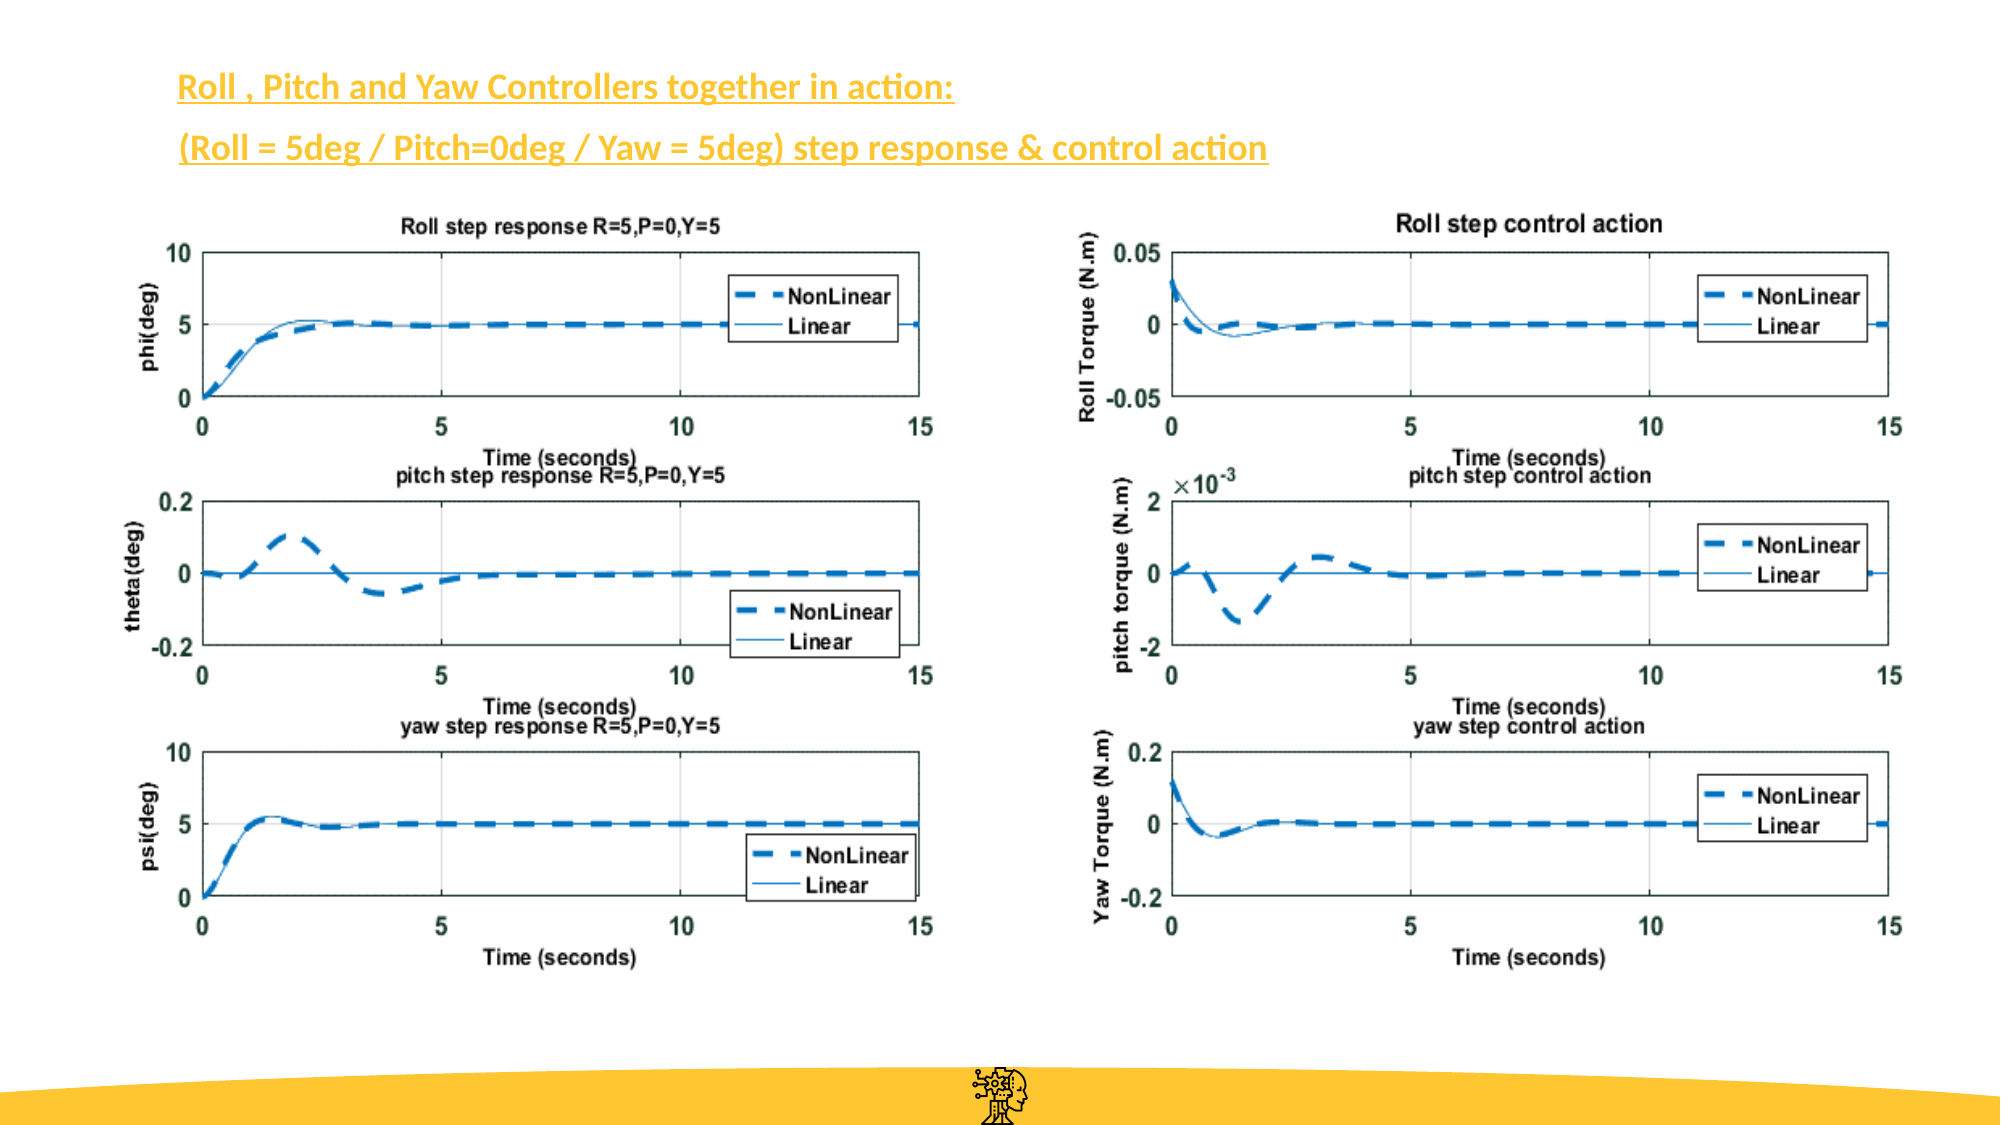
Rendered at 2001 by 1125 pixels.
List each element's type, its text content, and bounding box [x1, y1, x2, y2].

picture [971, 1067, 1029, 1125]
text_box Roll , Pitch and Yaw Controllers together in action: [162, 54, 970, 160]
picture [99, 175, 1935, 1010]
text_box (Roll = 5deg / Pitch=0deg / Yaw = 5deg) step response & control action [163, 115, 1285, 175]
text_box [0, 1066, 2000, 1125]
